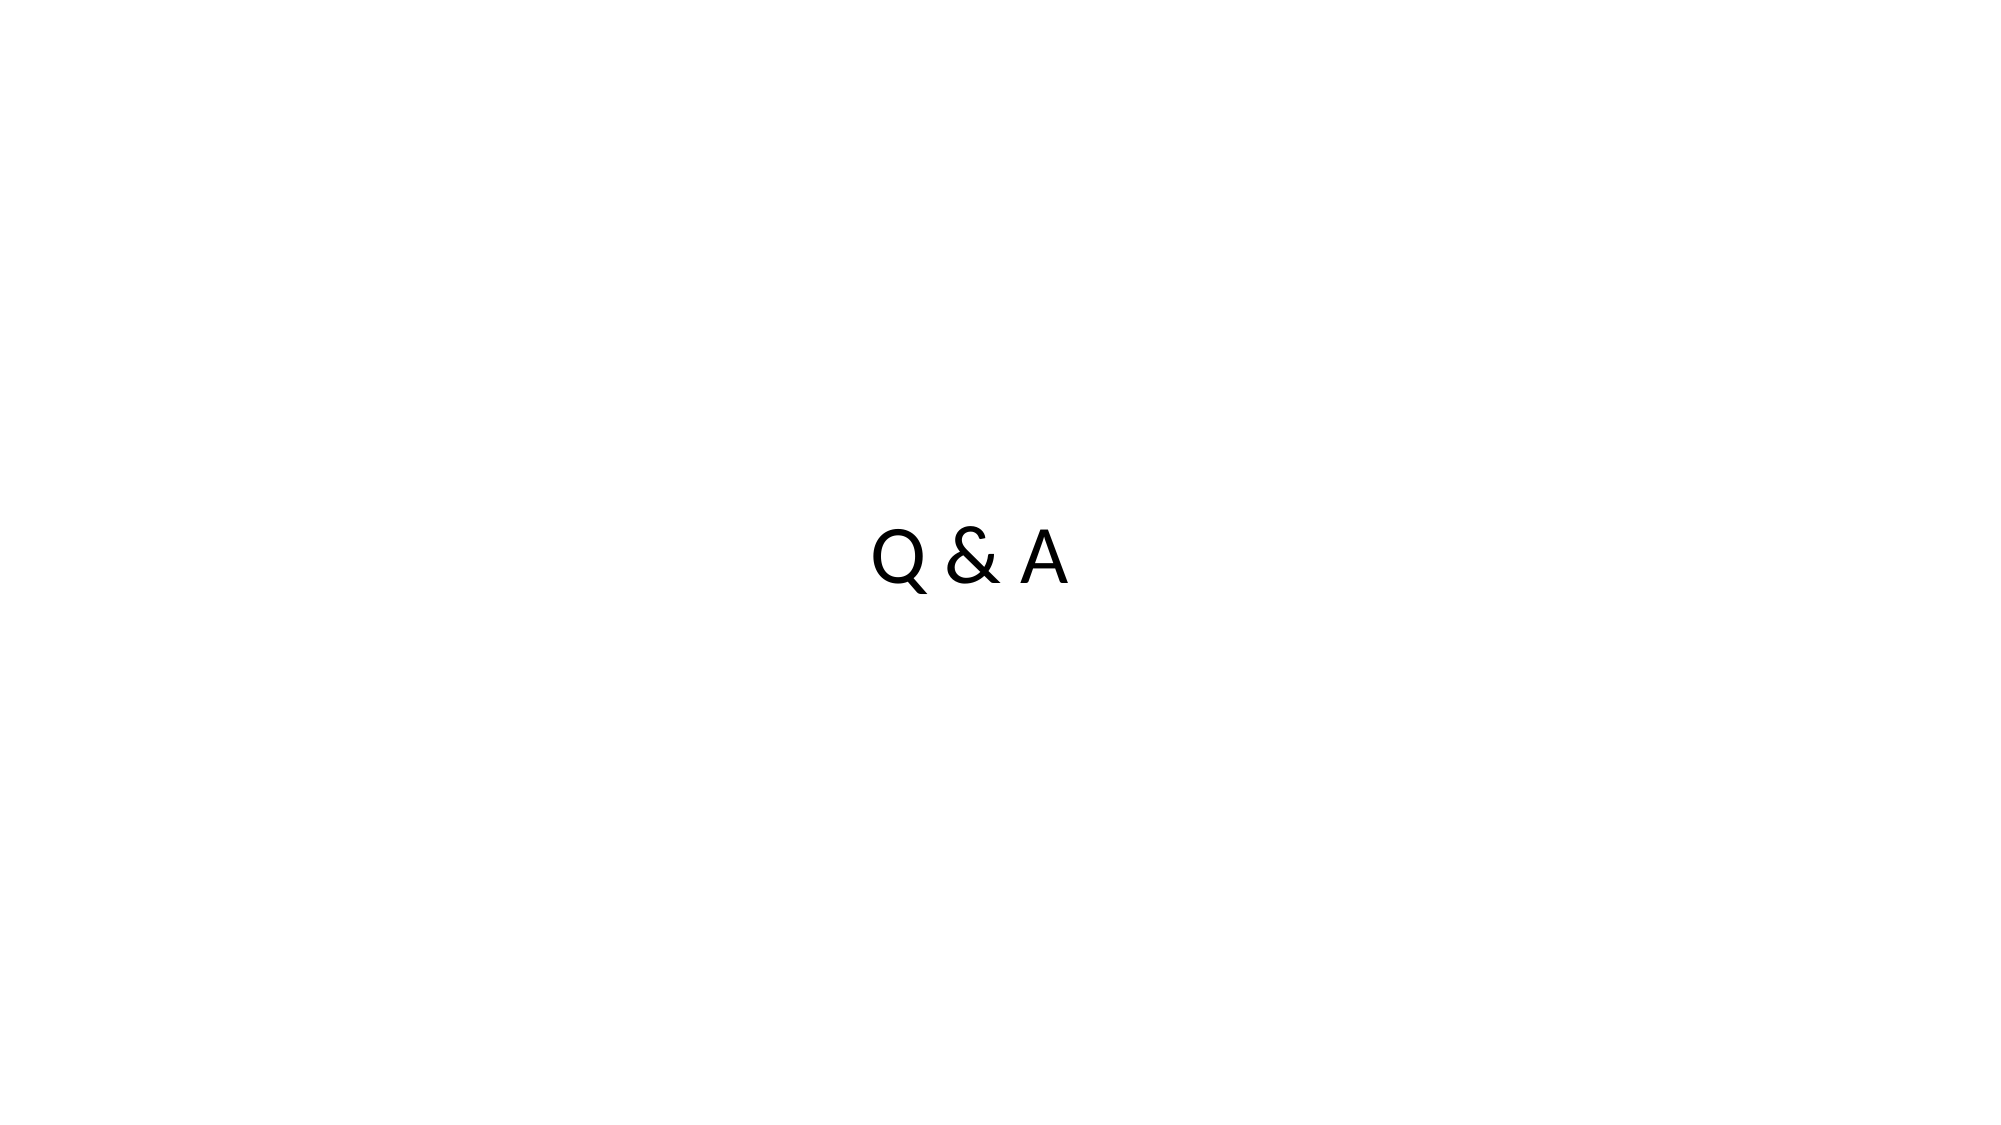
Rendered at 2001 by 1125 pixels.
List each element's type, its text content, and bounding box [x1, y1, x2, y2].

list Q & A [855, 504, 1145, 621]
